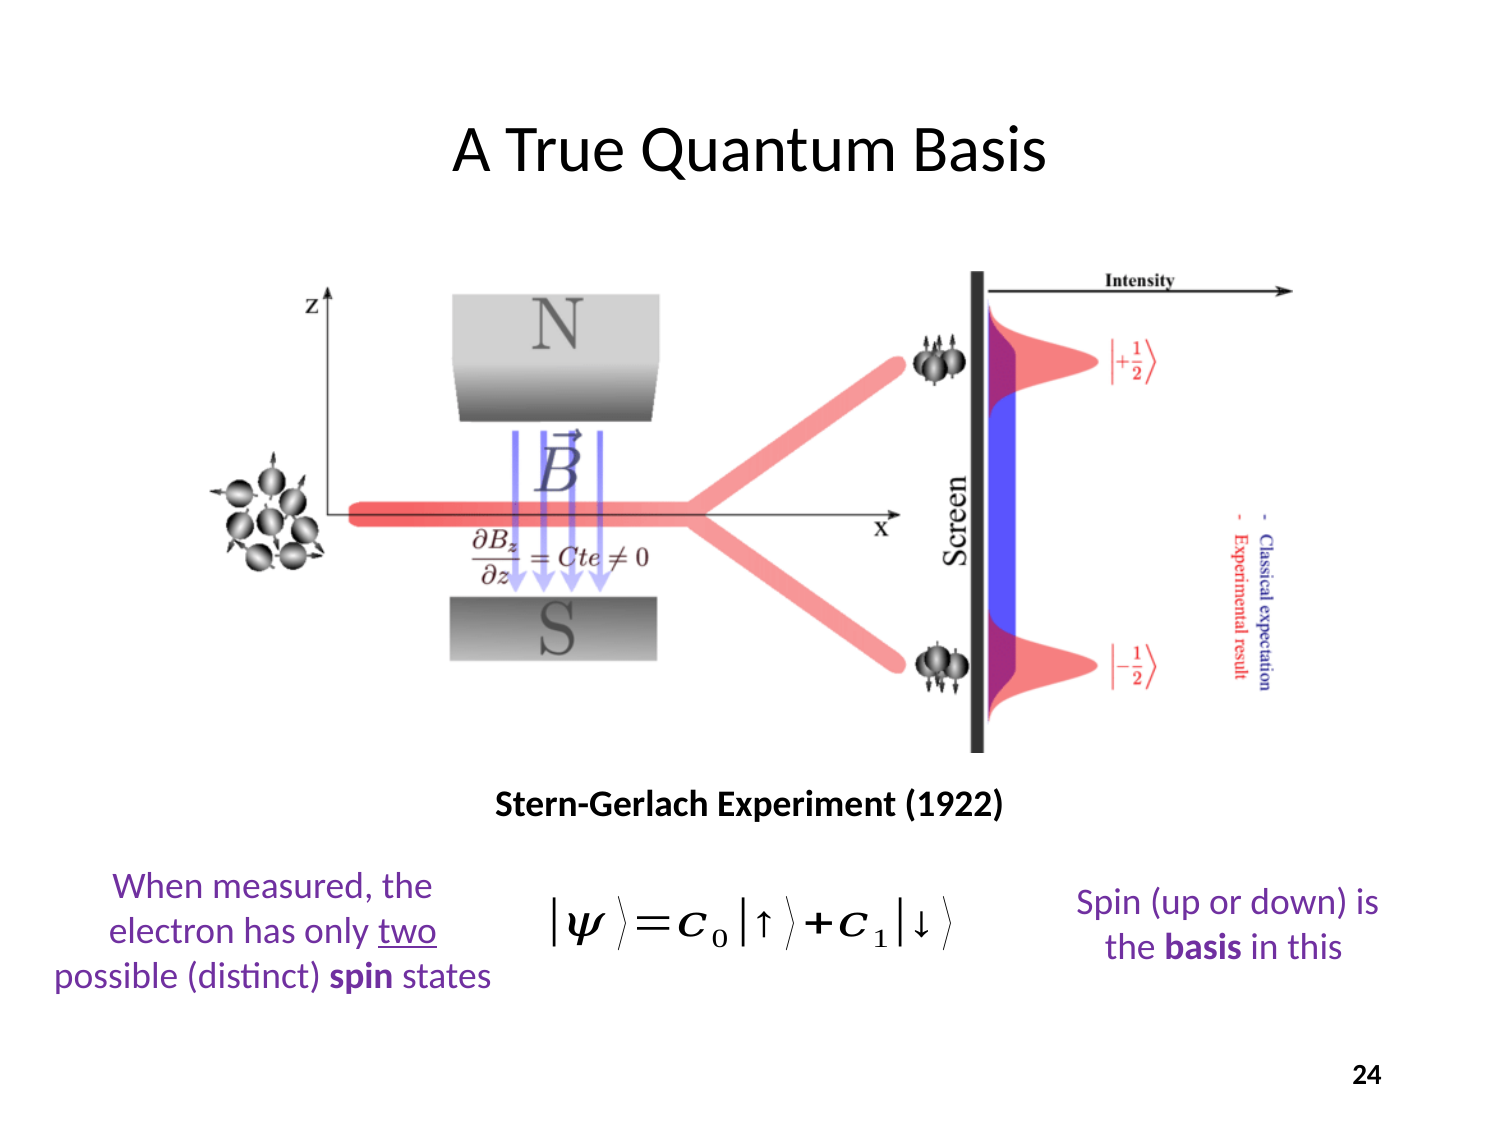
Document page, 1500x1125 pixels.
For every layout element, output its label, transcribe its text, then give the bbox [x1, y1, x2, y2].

title A True Quantum Basis [103, 59, 1397, 241]
text_box When measured, the electron has only two possible (distinct) spin states [33, 853, 512, 1004]
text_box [207, 271, 1293, 833]
slide_number 24 [1059, 1042, 1397, 1103]
